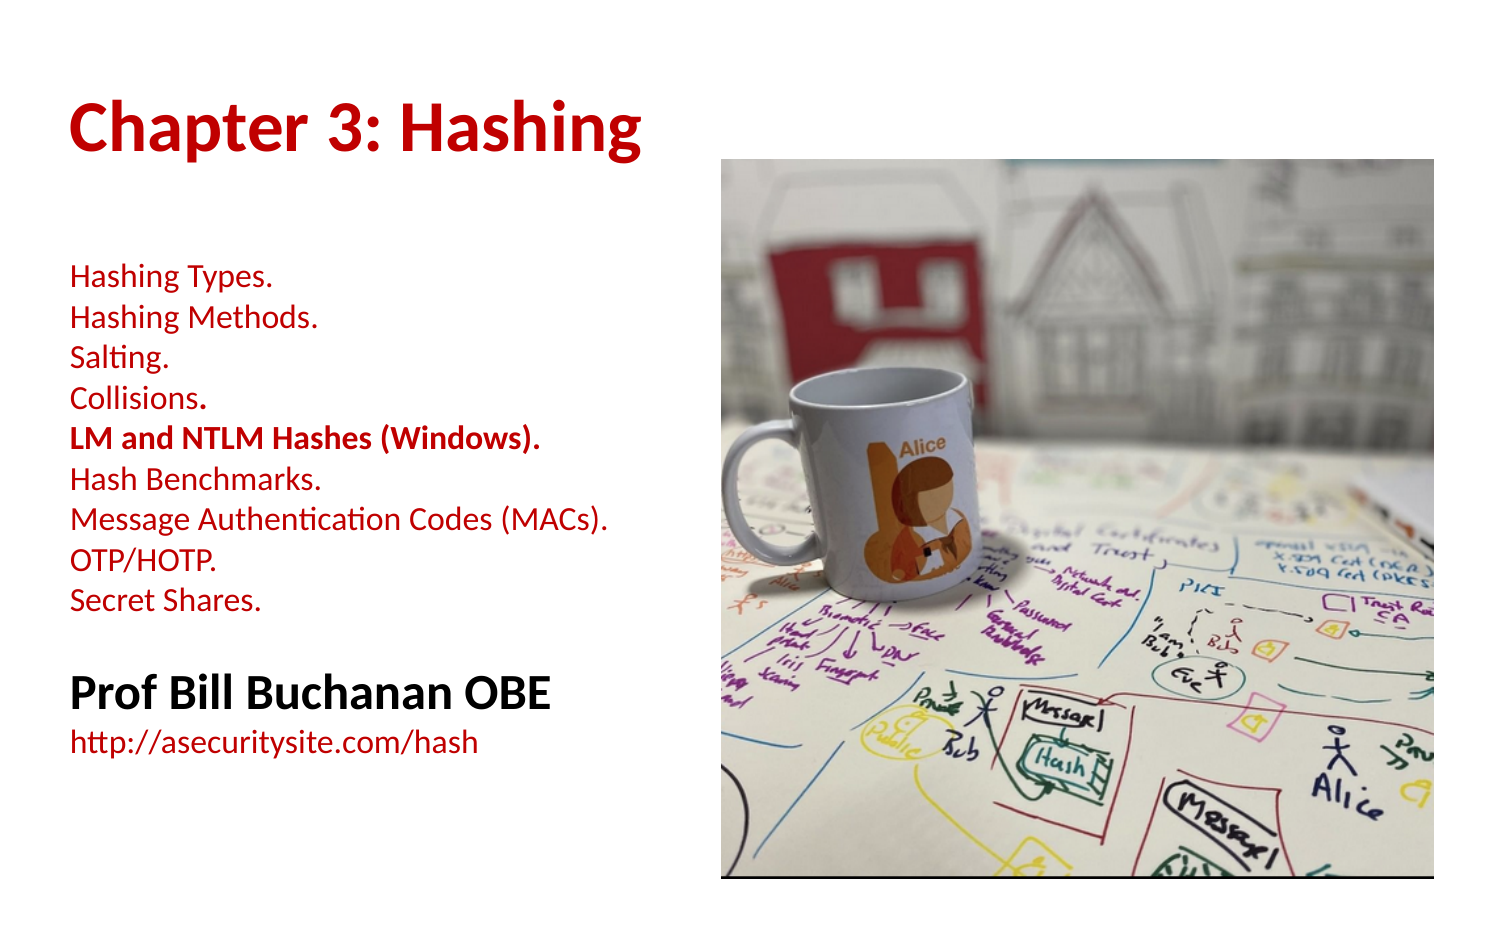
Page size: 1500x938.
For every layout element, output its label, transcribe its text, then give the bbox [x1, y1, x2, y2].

title Chapter 3: Hashing Hashing Types. Hashing Methods. Salting. Collisions. LM and NTLM Hashes (Windows). Hash Benchmarks. Message Authentication Codes (MACs). OTP/HOTP. Secret Shares. Prof Bill Buchanan OBE http://asecuritysite.com/hash [61, 39, 937, 841]
picture [721, 159, 1434, 880]
